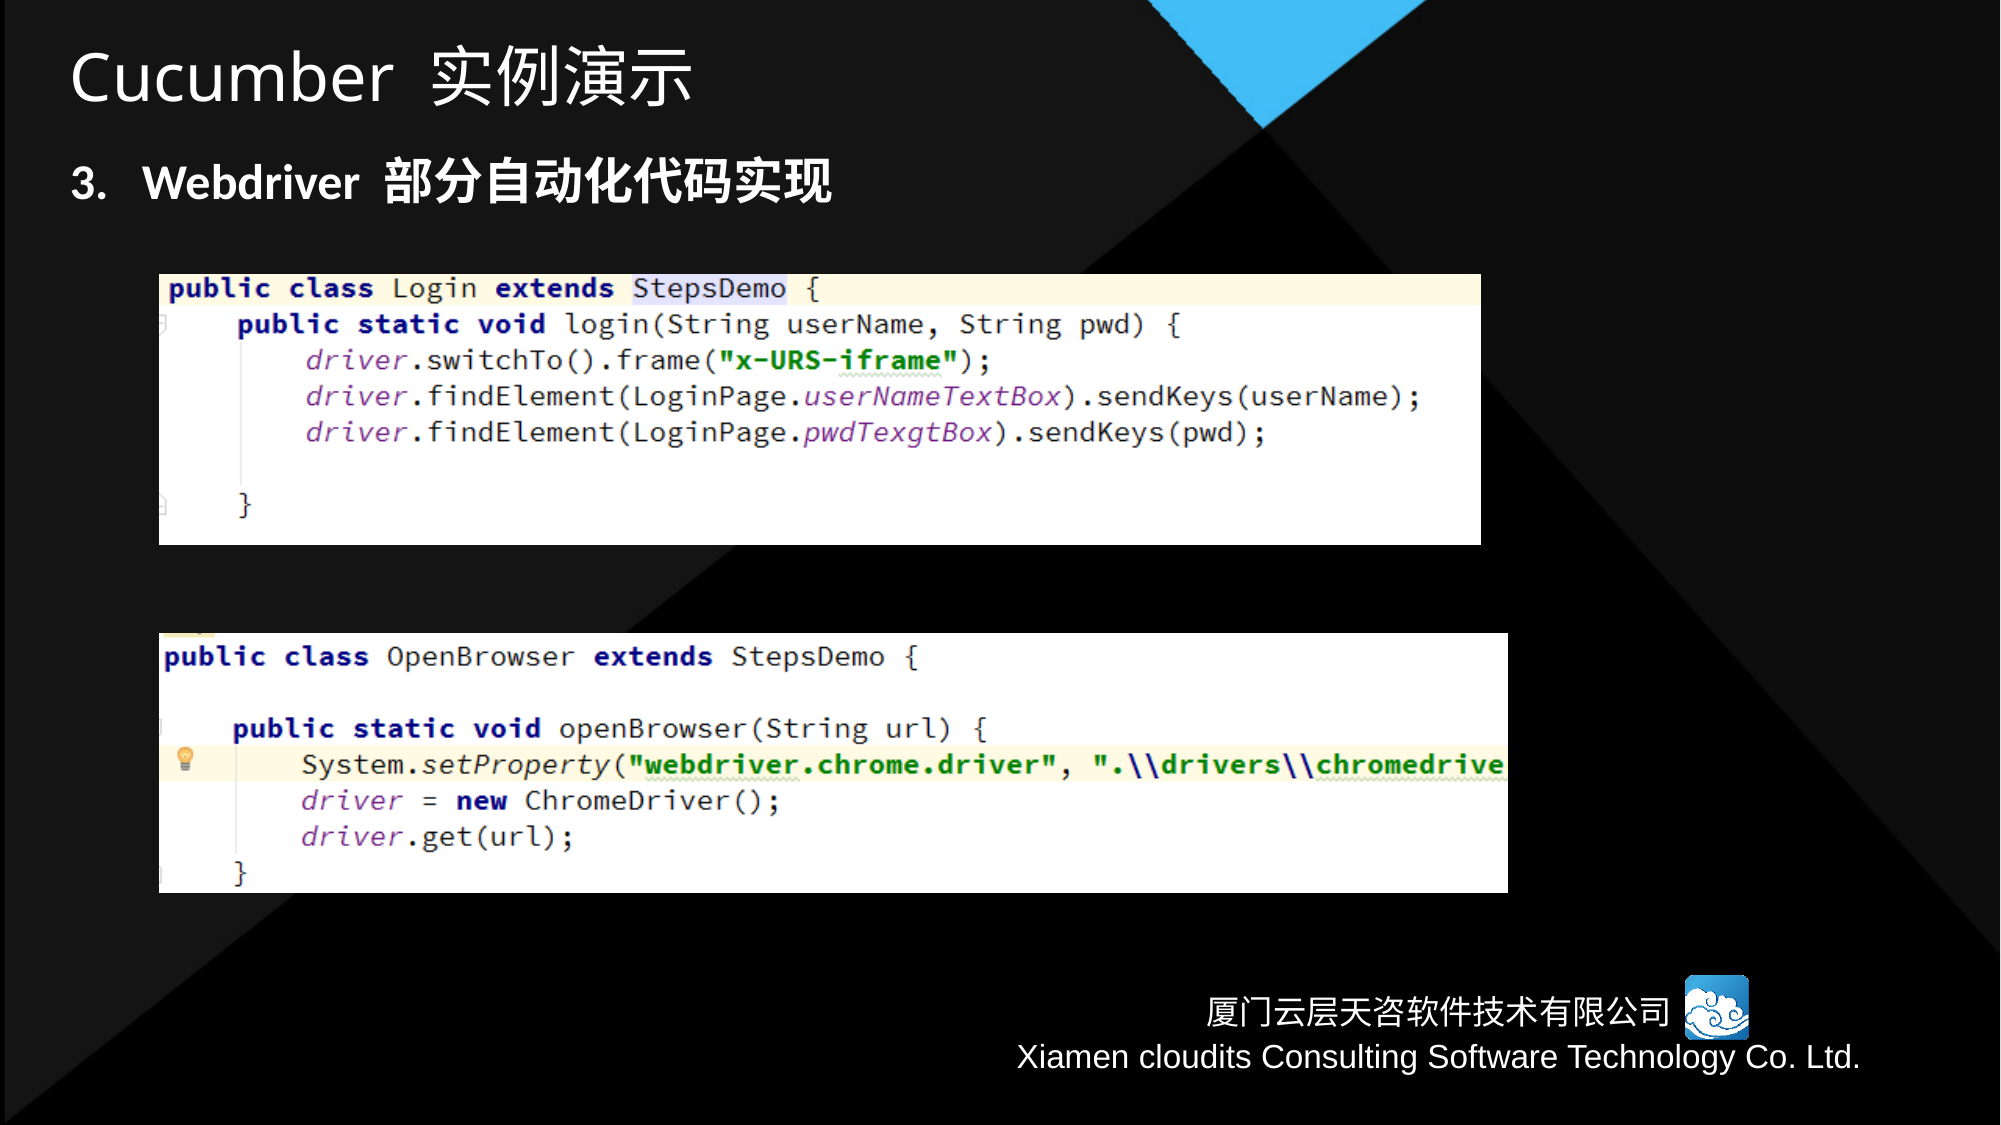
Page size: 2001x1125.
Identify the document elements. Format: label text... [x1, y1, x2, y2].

list 3. Webdriver 部分自动化代码实现 [55, 149, 1780, 1059]
title Cucumber 实例演示 [55, 36, 1827, 126]
picture [0, 0, 2001, 1125]
